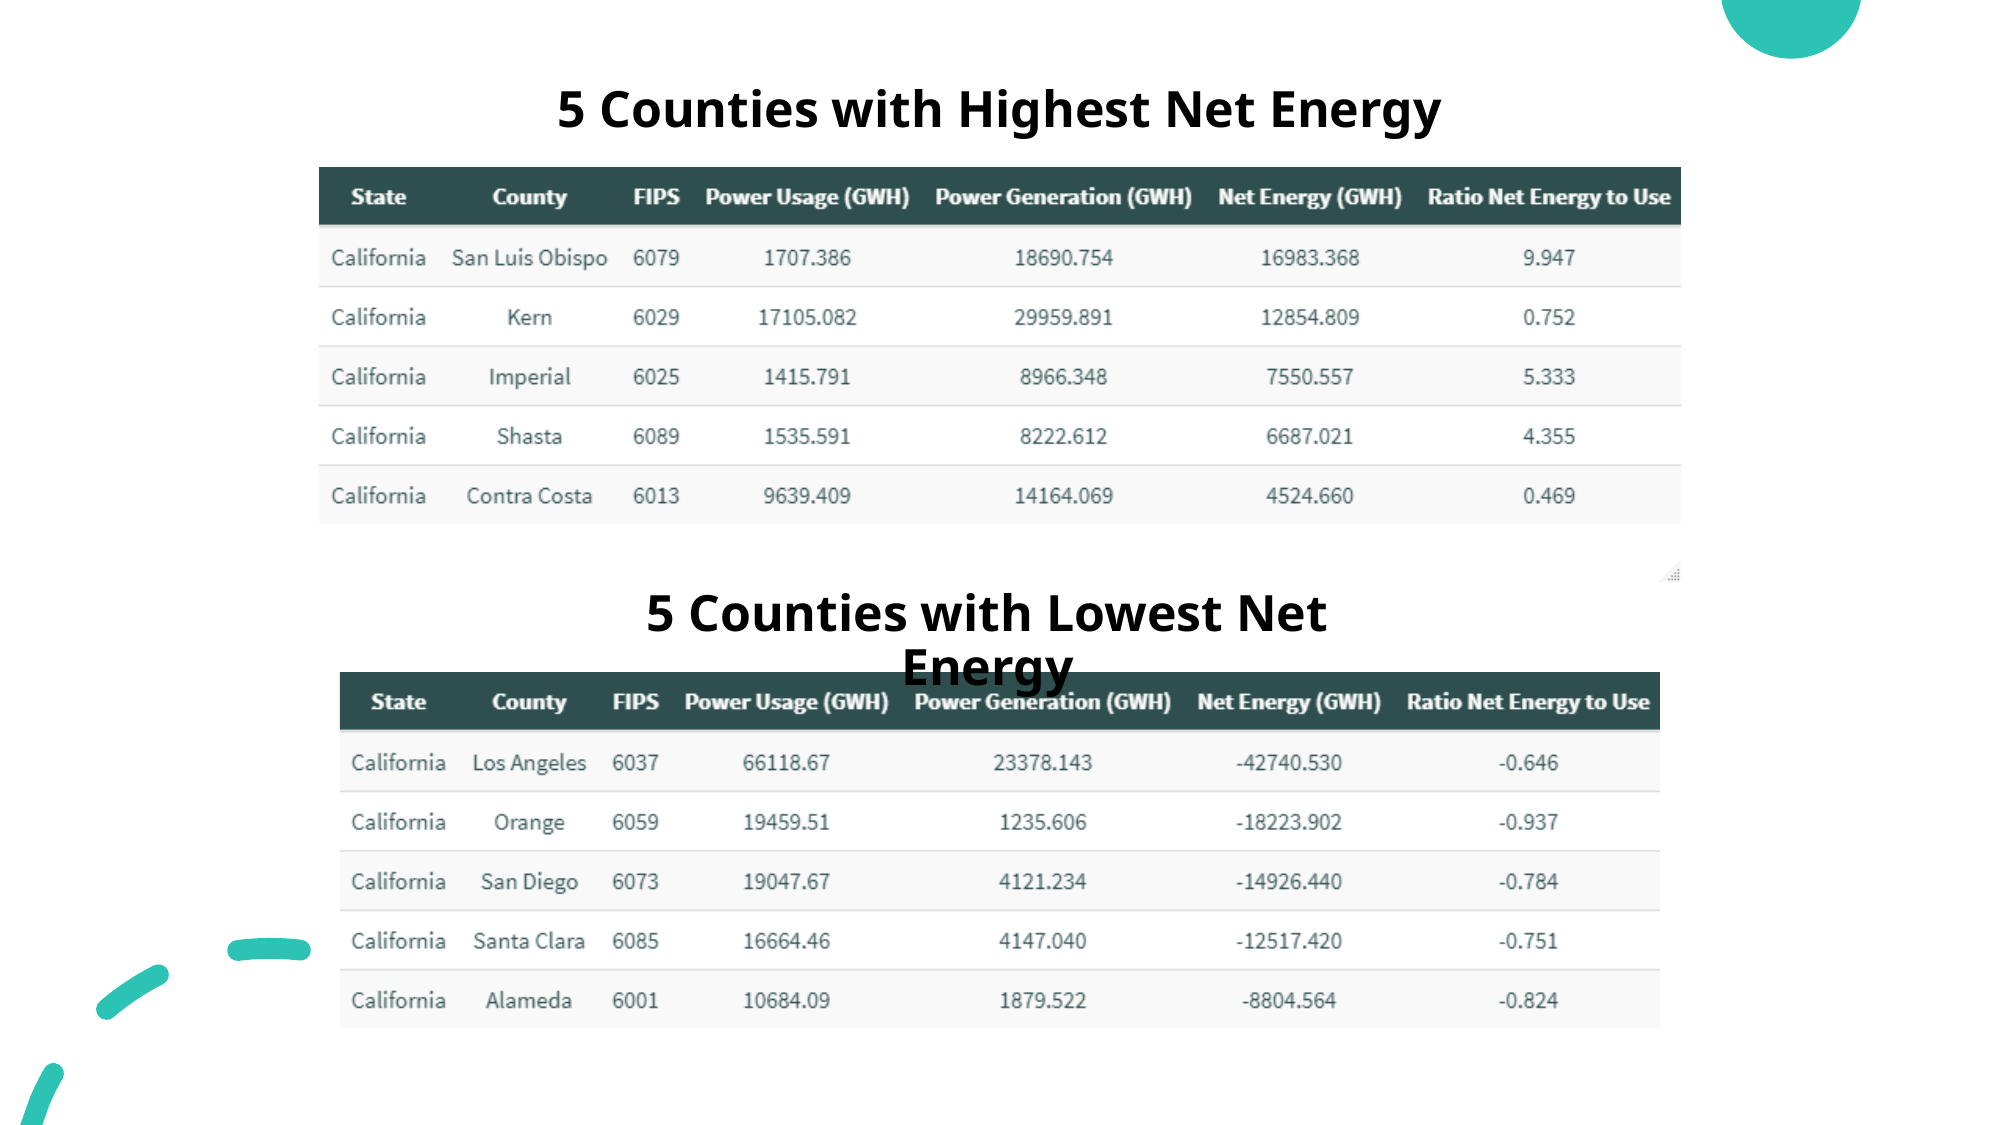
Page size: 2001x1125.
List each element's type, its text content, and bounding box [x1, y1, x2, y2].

picture [339, 672, 1660, 1059]
text_box 5 Counties with Lowest Net Energy [540, 582, 1435, 672]
picture [319, 167, 1681, 582]
text_box 5 Counties with Highest Net Energy [385, 76, 1615, 146]
